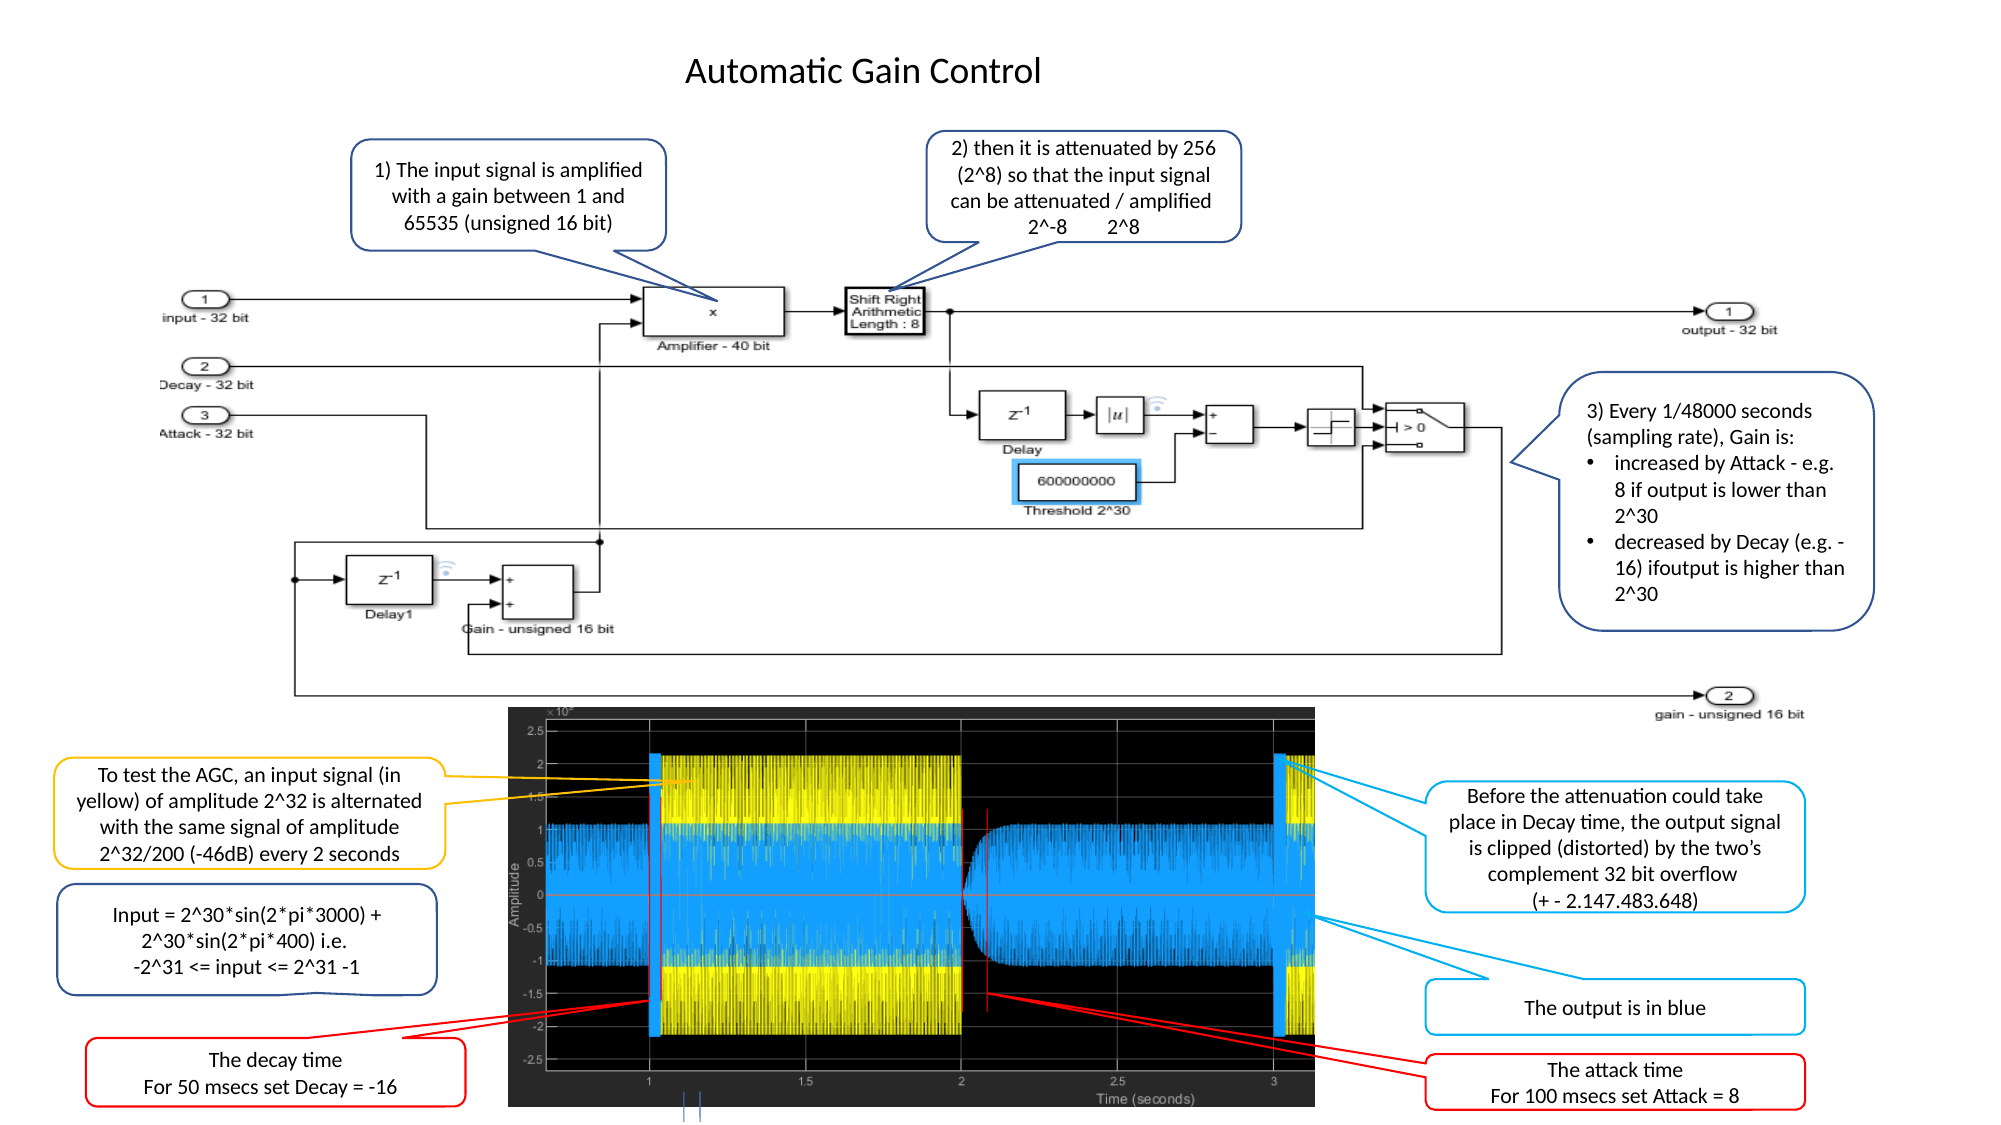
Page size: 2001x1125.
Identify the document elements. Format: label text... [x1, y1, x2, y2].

text_box 1) The input signal is amplified with a gain between 1 and 65535 (unsigned 16 bit) [351, 139, 667, 255]
text_box The attack time For 100 msecs set Attack = 8 [1319, 1046, 1806, 1110]
text_box Before the attenuation could take place in Decay time, the output signal is clipped (distorted) by the two’s complement 32 bit overflow (+ - 2.147.483.648) [1343, 793, 1806, 913]
text_box 3) Every 1/48000 seconds (sampling rate), Gain is: increased by Attack - e.g. 8 if output is lower than 2^30 decreased by Decay (e.g. -16) ifoutput is higher than 2^30 [1825, 371, 1875, 631]
text_box To test the AGC, an input signal (in yellow) of amplitude 2^32 is alternated with the same signal of amplitude 2^32/200 (-46dB) every 2 seconds [54, 757, 503, 869]
text_box The decay time For 50 msecs set Decay = -16 [85, 1016, 503, 1107]
picture [160, 255, 1817, 1107]
text_box The output is in blue [1319, 916, 1806, 1035]
text_box Input = 2^30*sin(2*pi*3000) + 2^30*sin(2*pi*400) i.e. -2^31 <= input <= 2^31 -1 [57, 883, 437, 996]
text_box 2) then it is attenuated by 256 (2^8) so that the input signal can be attenuated / amplified 2^-8 2^8 [926, 130, 1242, 255]
text_box Automatic Gain Control [670, 38, 1387, 98]
picture [1302, 768, 1347, 782]
